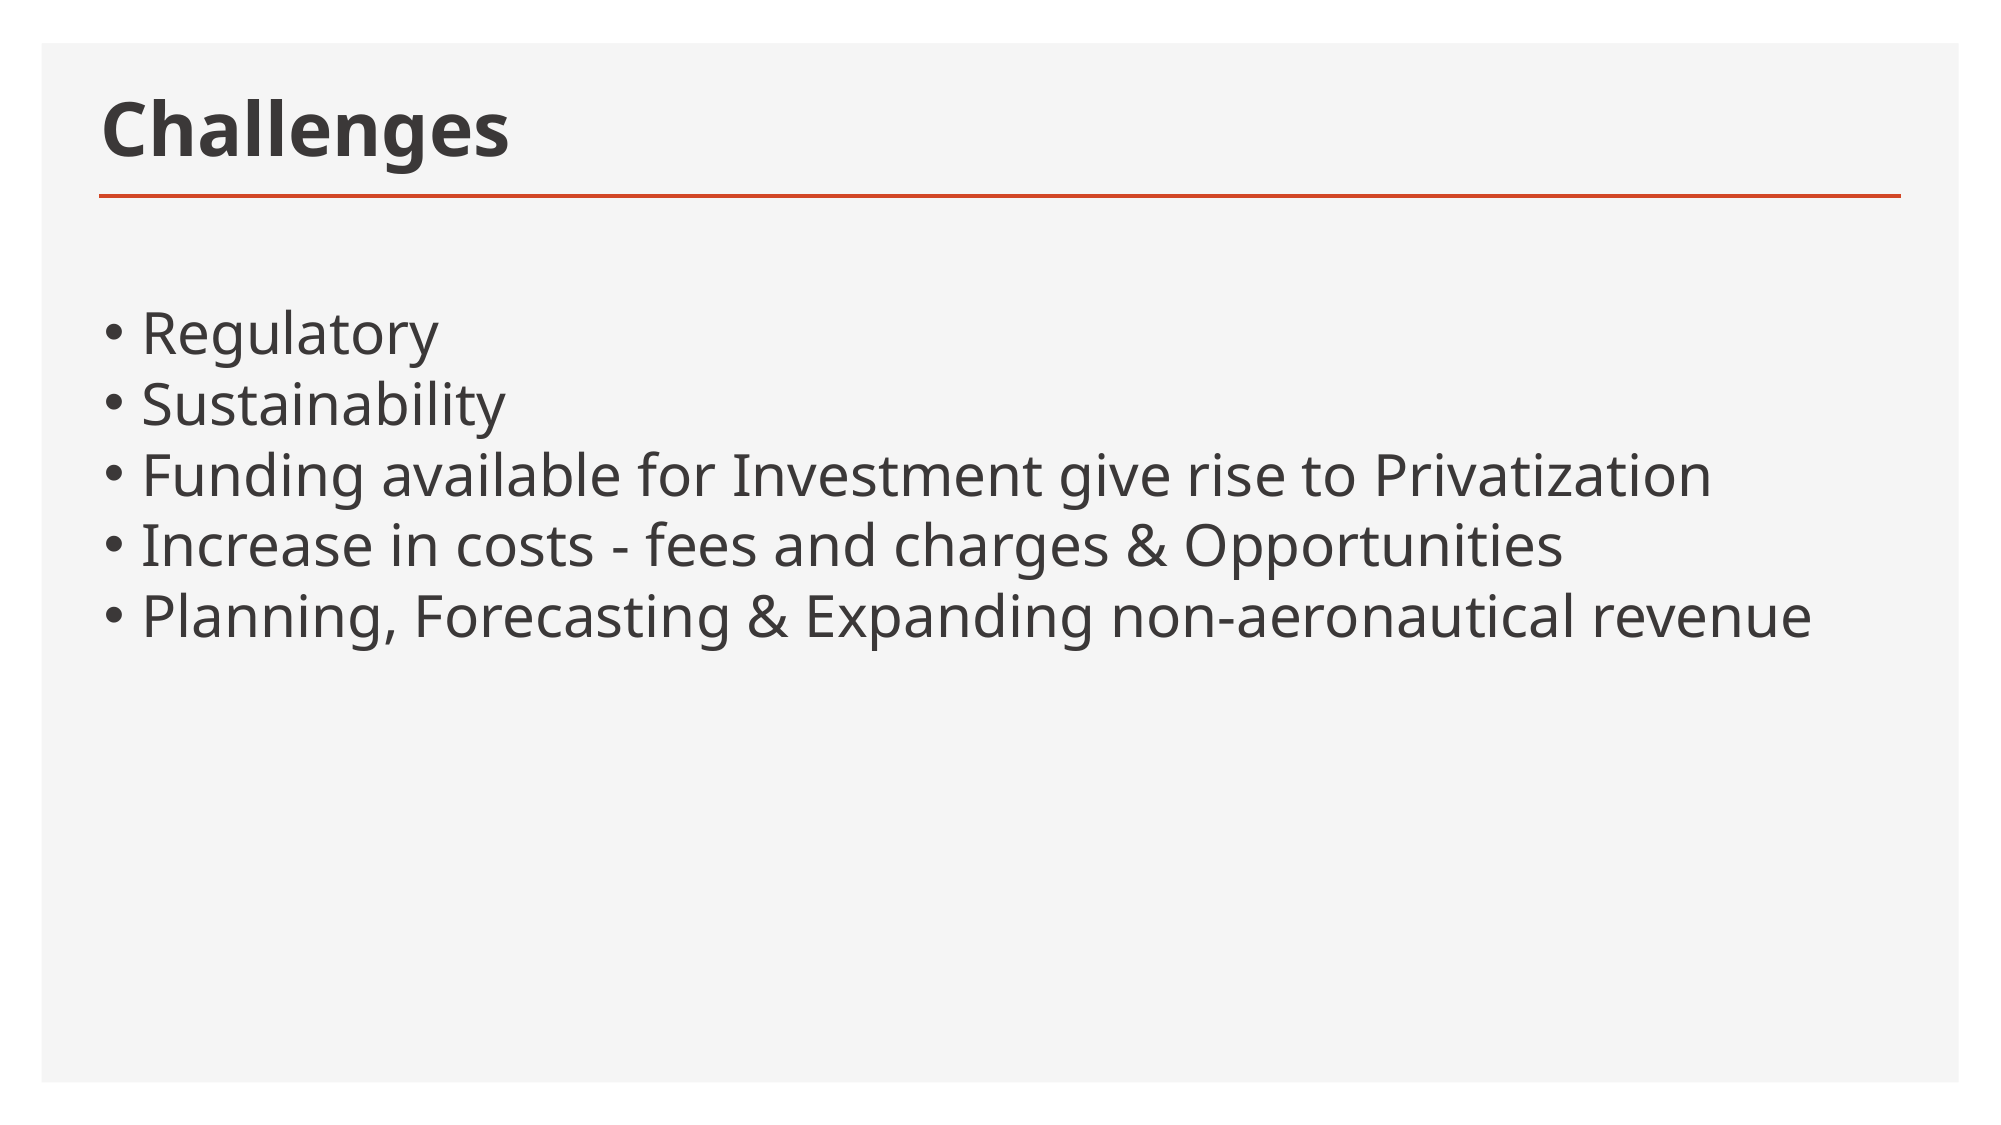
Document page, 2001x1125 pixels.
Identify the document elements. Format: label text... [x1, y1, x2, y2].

title Challenges [85, 73, 1214, 179]
text_box Regulatory Sustainability Funding available for Investment give rise to Privatization Increase in costs - fees and charges & Opportunities Planning, Forecasting & Expanding non-aeronautical revenue [88, 250, 1887, 886]
